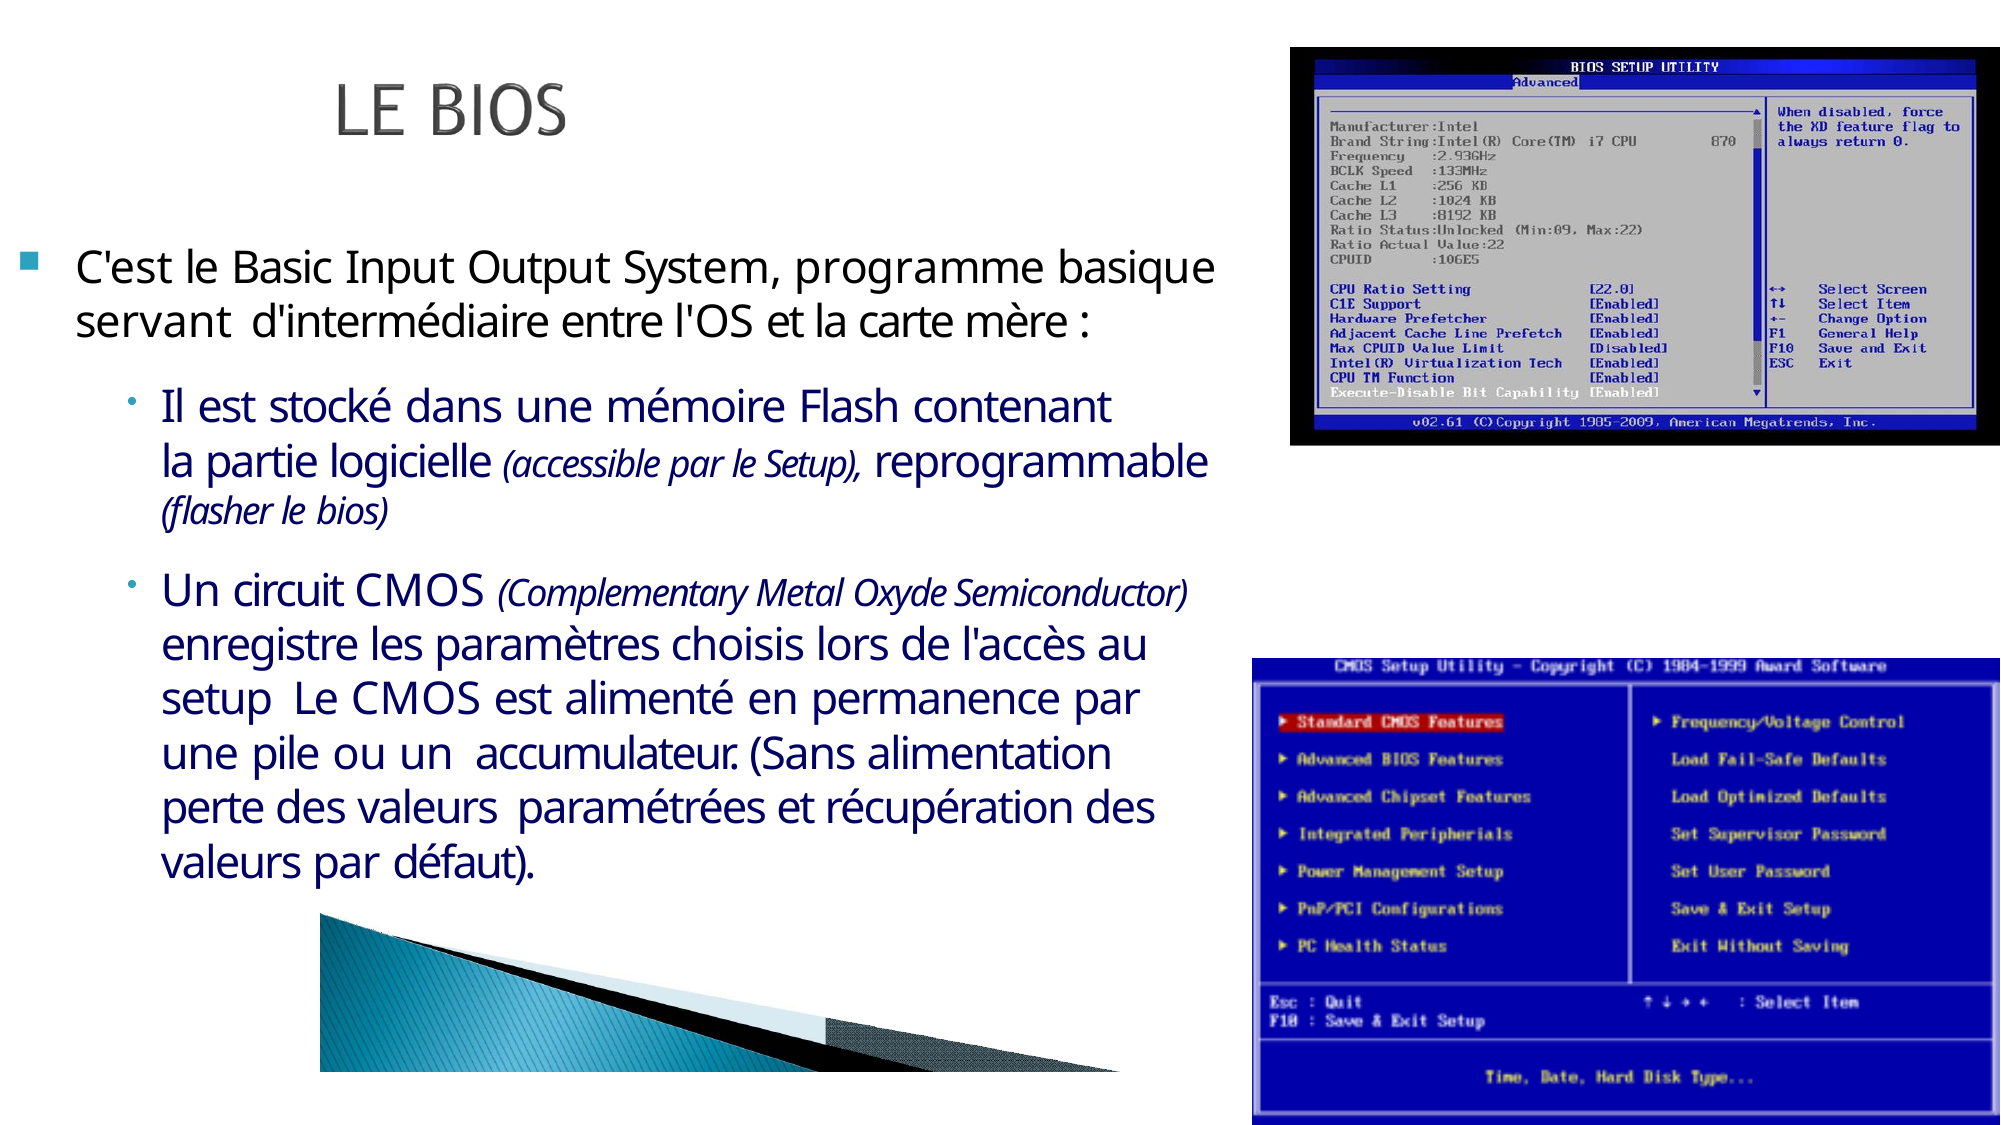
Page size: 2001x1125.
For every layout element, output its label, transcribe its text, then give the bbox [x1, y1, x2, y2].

text_box C'est le Basic Input Output System, programme basique servant d'intermédiaire entre l'OS et la carte mère : Il est stocké dans une mémoire Flash contenant la partie logicielle (accessible par le Setup), reprogrammable (flasher le bios) Un circuit CMOS (Complementary Metal Oxyde Semiconductor) enregistre les paramètres choisis lors de l'accès au setup Le CMOS est alimenté en permanence par une pile ou un accumulateur. (Sans alimentation perte des valeurs paramétrées et récupération des valeurs par défaut). [15, 236, 1253, 888]
text_box [826, 1044, 936, 1072]
text_box [319, 912, 826, 1073]
text_box [319, 912, 822, 1072]
picture [1252, 658, 2000, 1125]
picture [1290, 47, 2000, 447]
text_box [826, 937, 1121, 1073]
text_box [338, 83, 566, 136]
